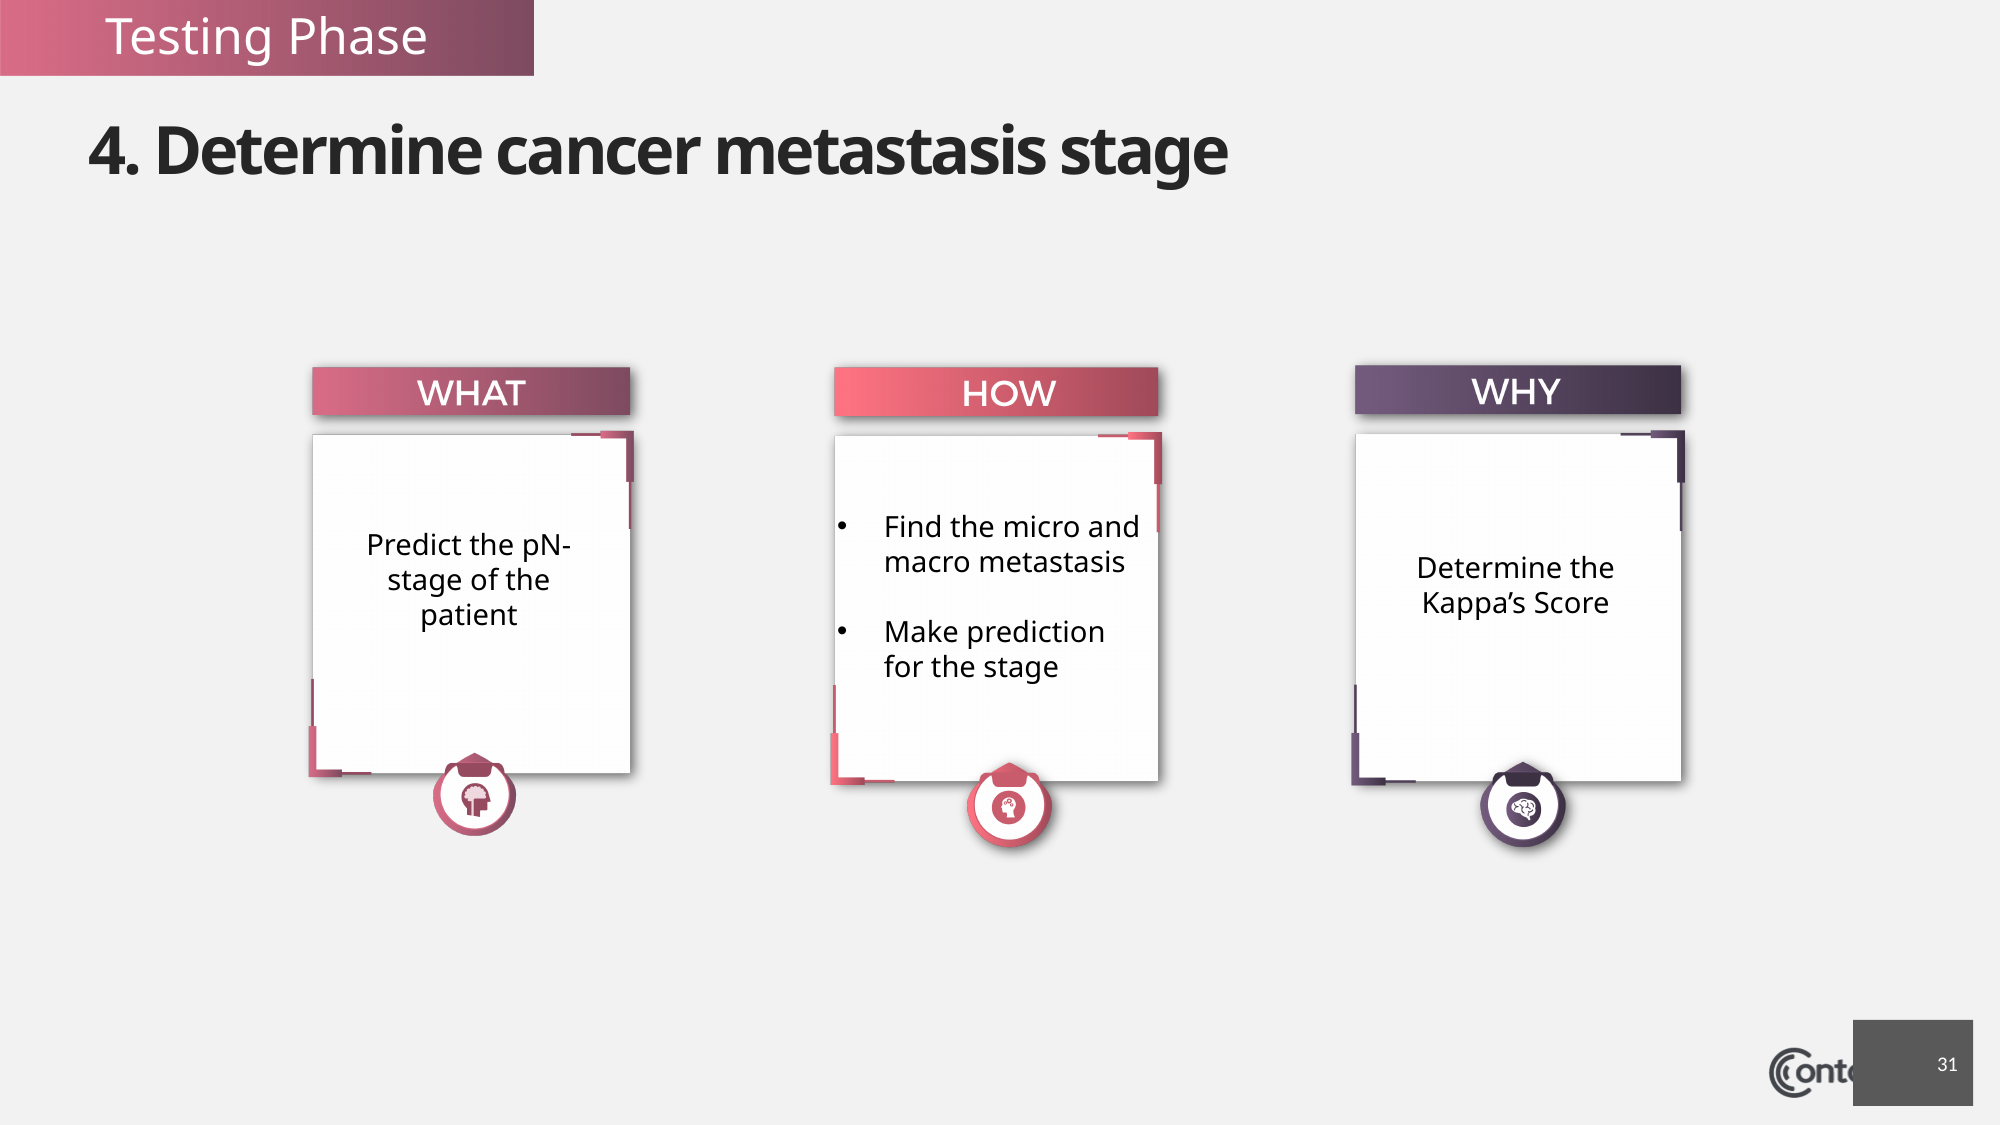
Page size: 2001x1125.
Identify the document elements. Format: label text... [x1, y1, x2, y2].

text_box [298, 351, 1702, 868]
slide_number 31 [1853, 1019, 1974, 1106]
title 4. Determine cancer metastasis stage [68, 97, 1932, 223]
picture [0, 0, 534, 76]
